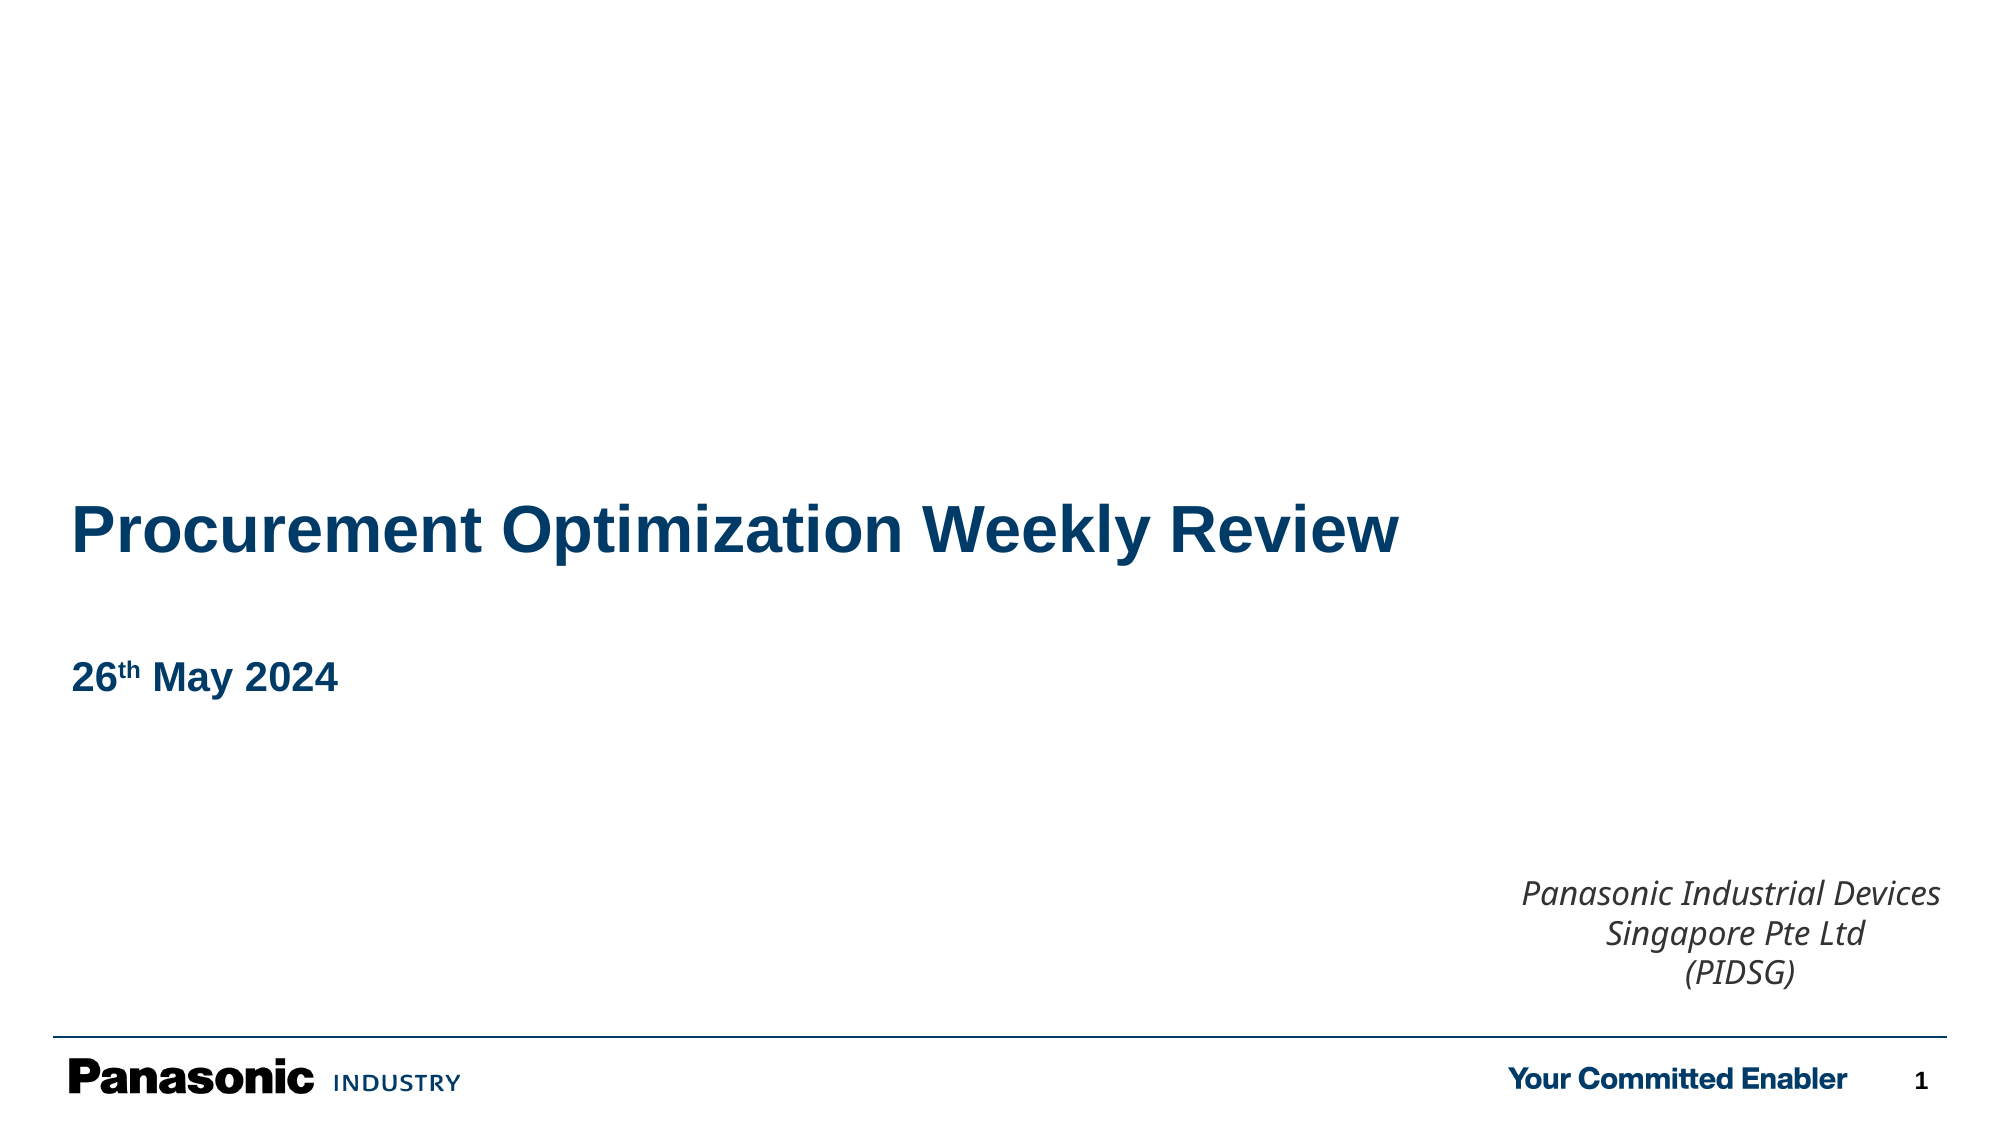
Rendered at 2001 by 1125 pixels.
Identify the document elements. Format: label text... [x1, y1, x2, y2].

picture [69, 1058, 460, 1094]
text_box Panasonic Industrial Devices Singapore Pte Ltd (PIDSG) [1506, 864, 1966, 999]
picture [1508, 1063, 1848, 1099]
slide_number 1 [1885, 1049, 1944, 1110]
title Procurement Optimization Weekly Review [56, 494, 1782, 568]
subtitle 26th May 2024 [56, 655, 752, 701]
